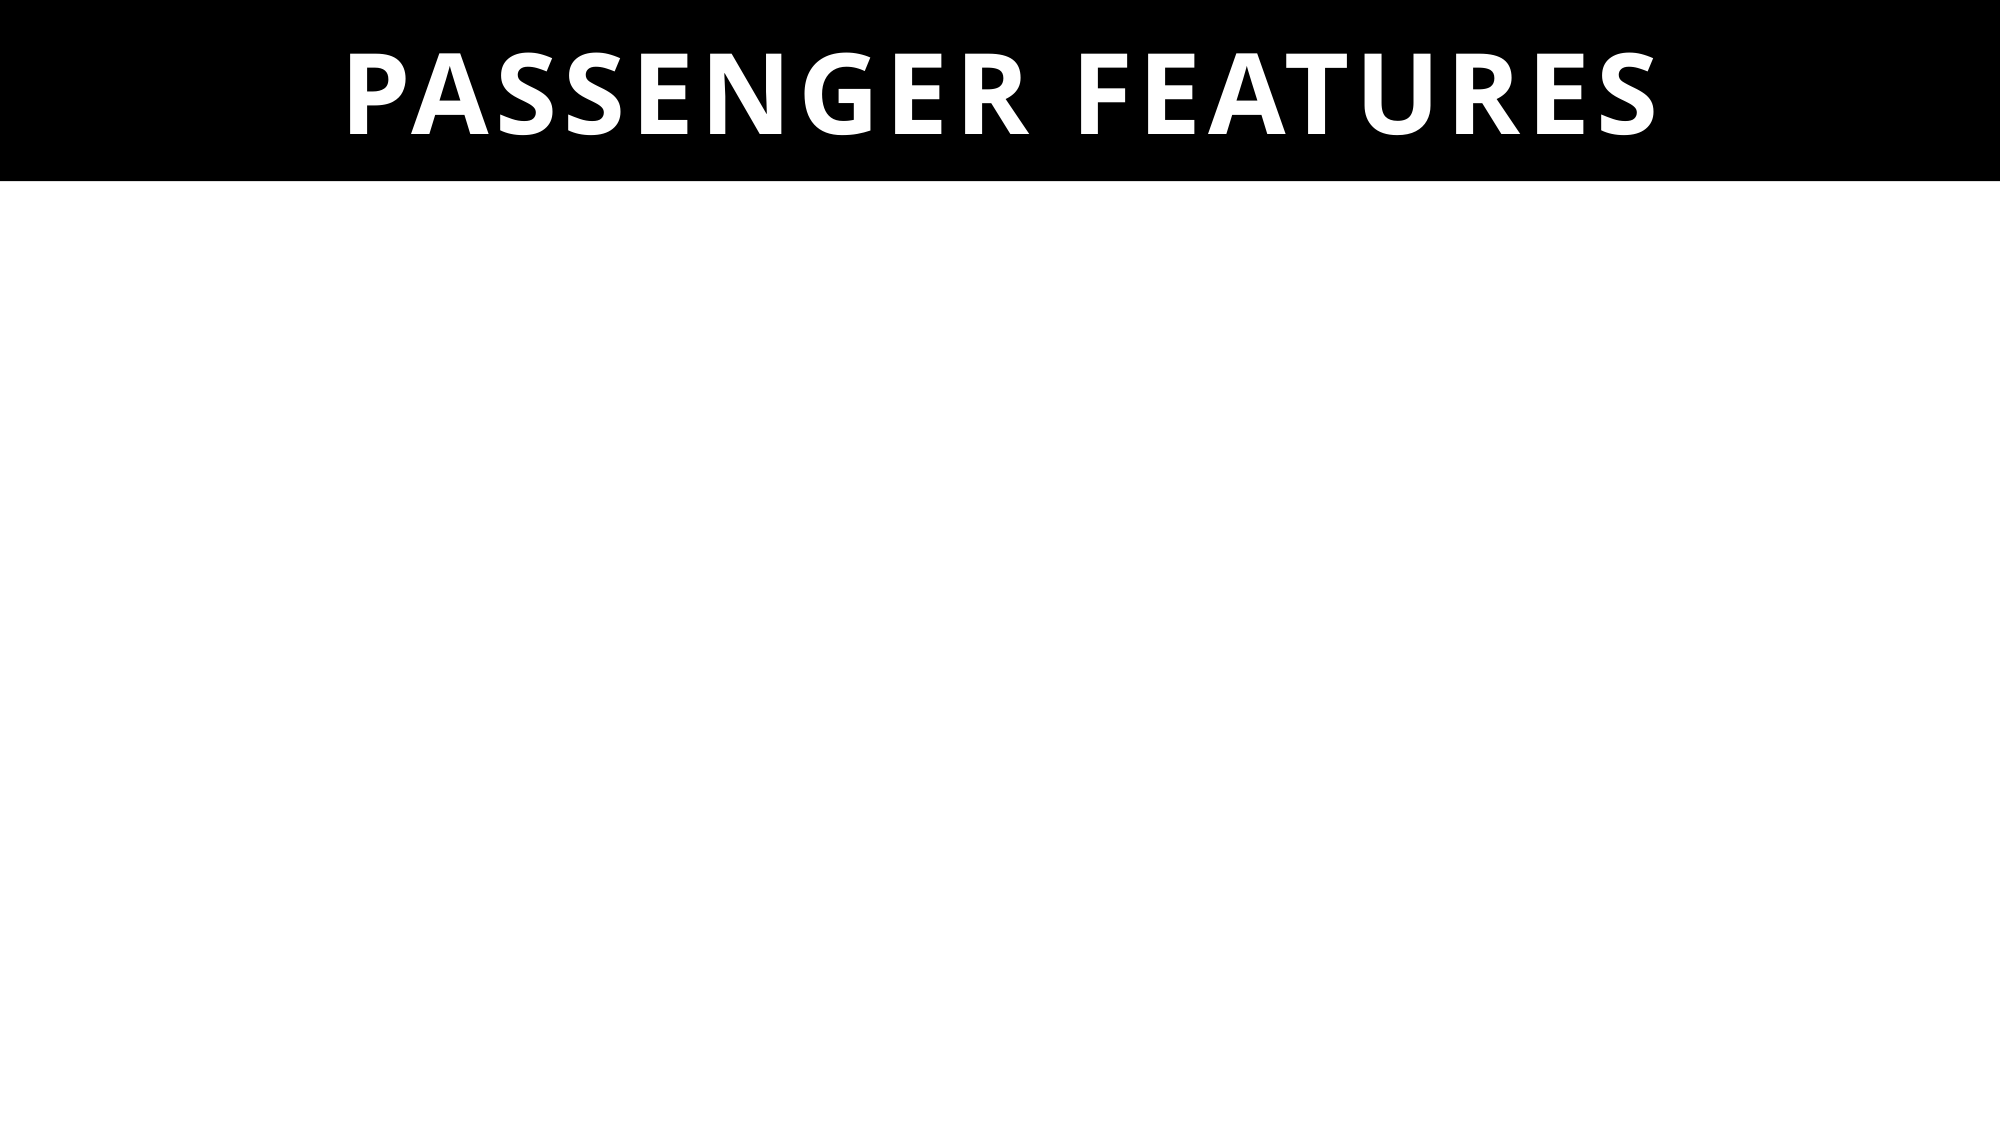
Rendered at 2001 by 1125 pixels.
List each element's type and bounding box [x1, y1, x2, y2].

text_box [0, 0, 2000, 182]
